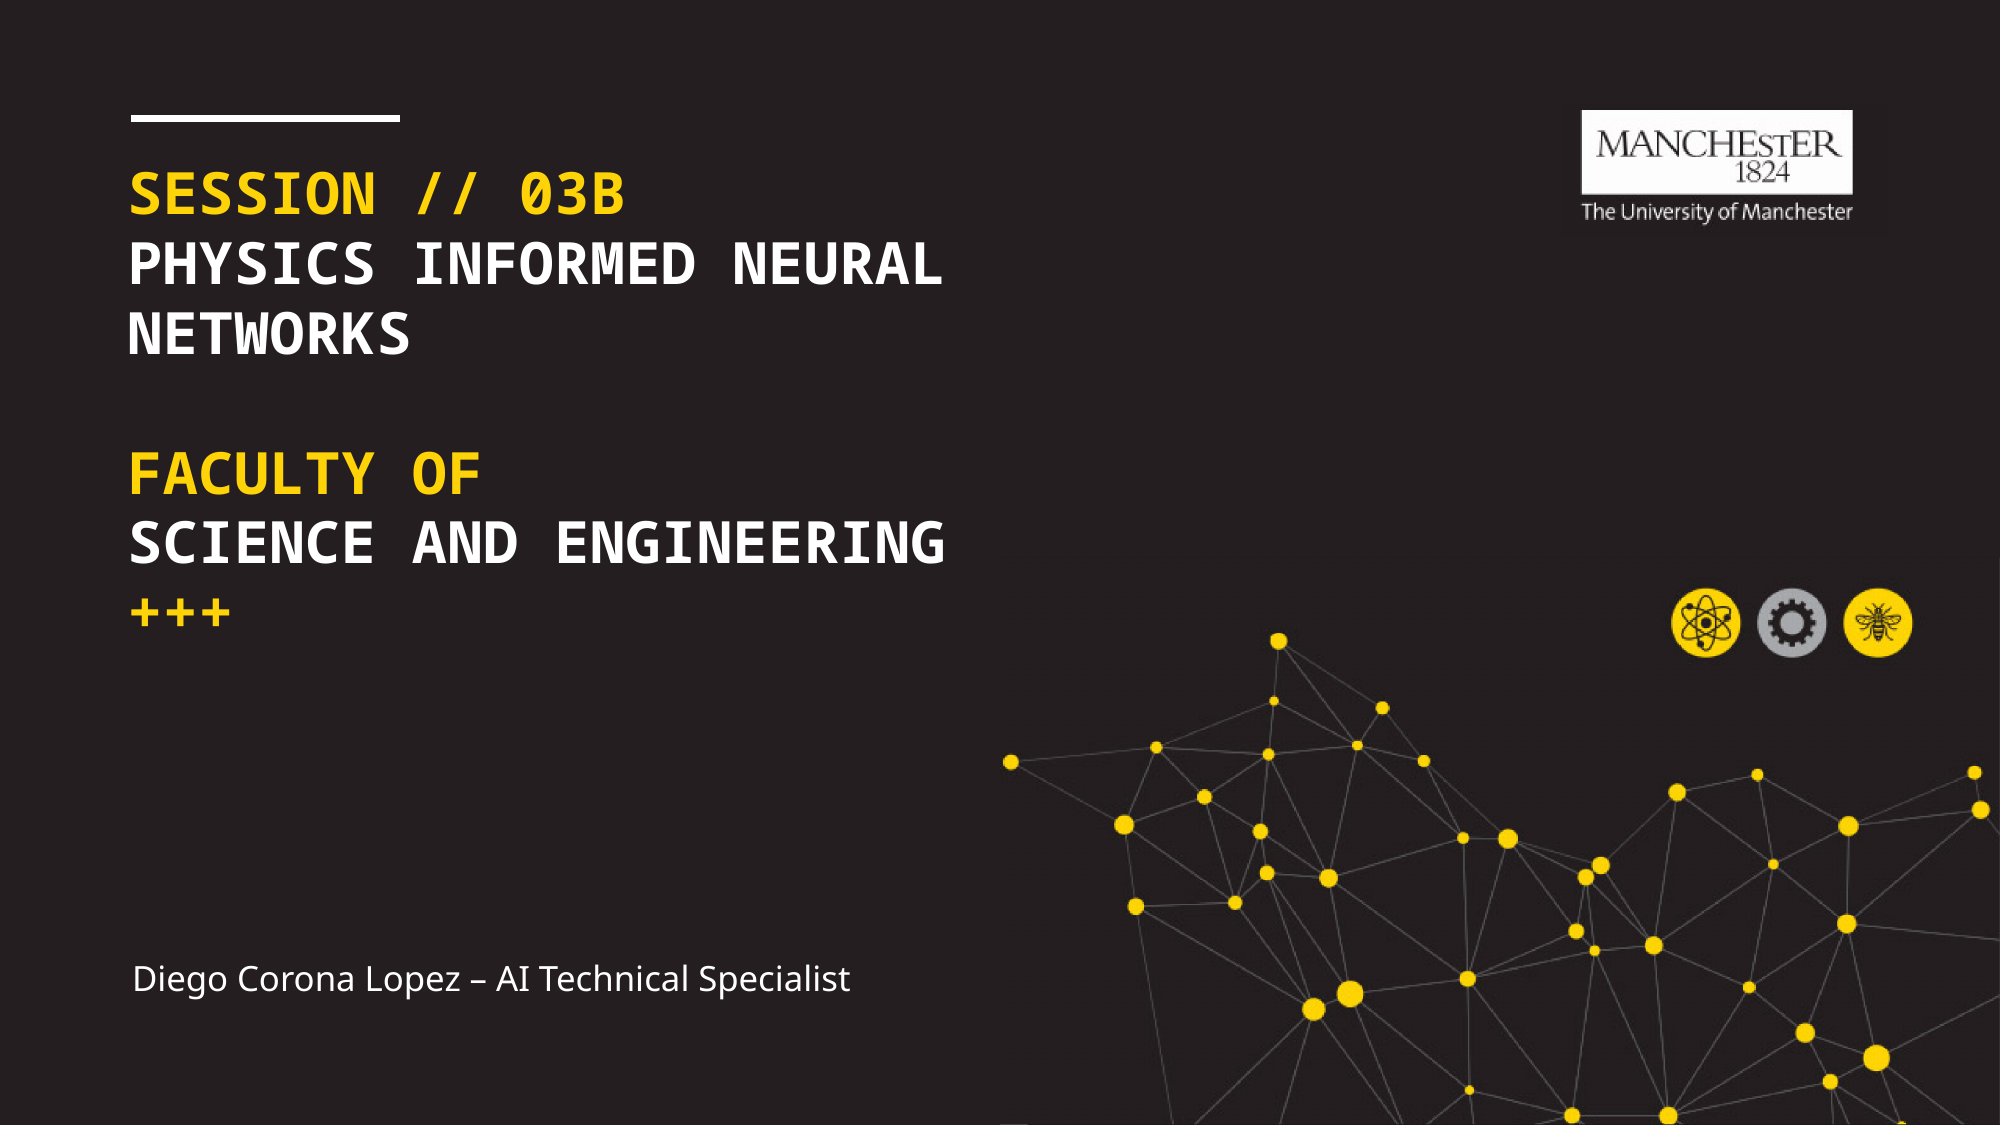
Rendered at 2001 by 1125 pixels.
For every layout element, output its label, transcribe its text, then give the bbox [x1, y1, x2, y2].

picture [1561, 103, 1888, 238]
subtitle Diego Corona Lopez – AI Technical Specialist [117, 912, 880, 1007]
title Session // 03B Physics Informed NEURAL NETWORKS FACULTY OF SCIENCE AND ENGINEERING +++ [112, 149, 1240, 747]
picture [999, 557, 2000, 1125]
